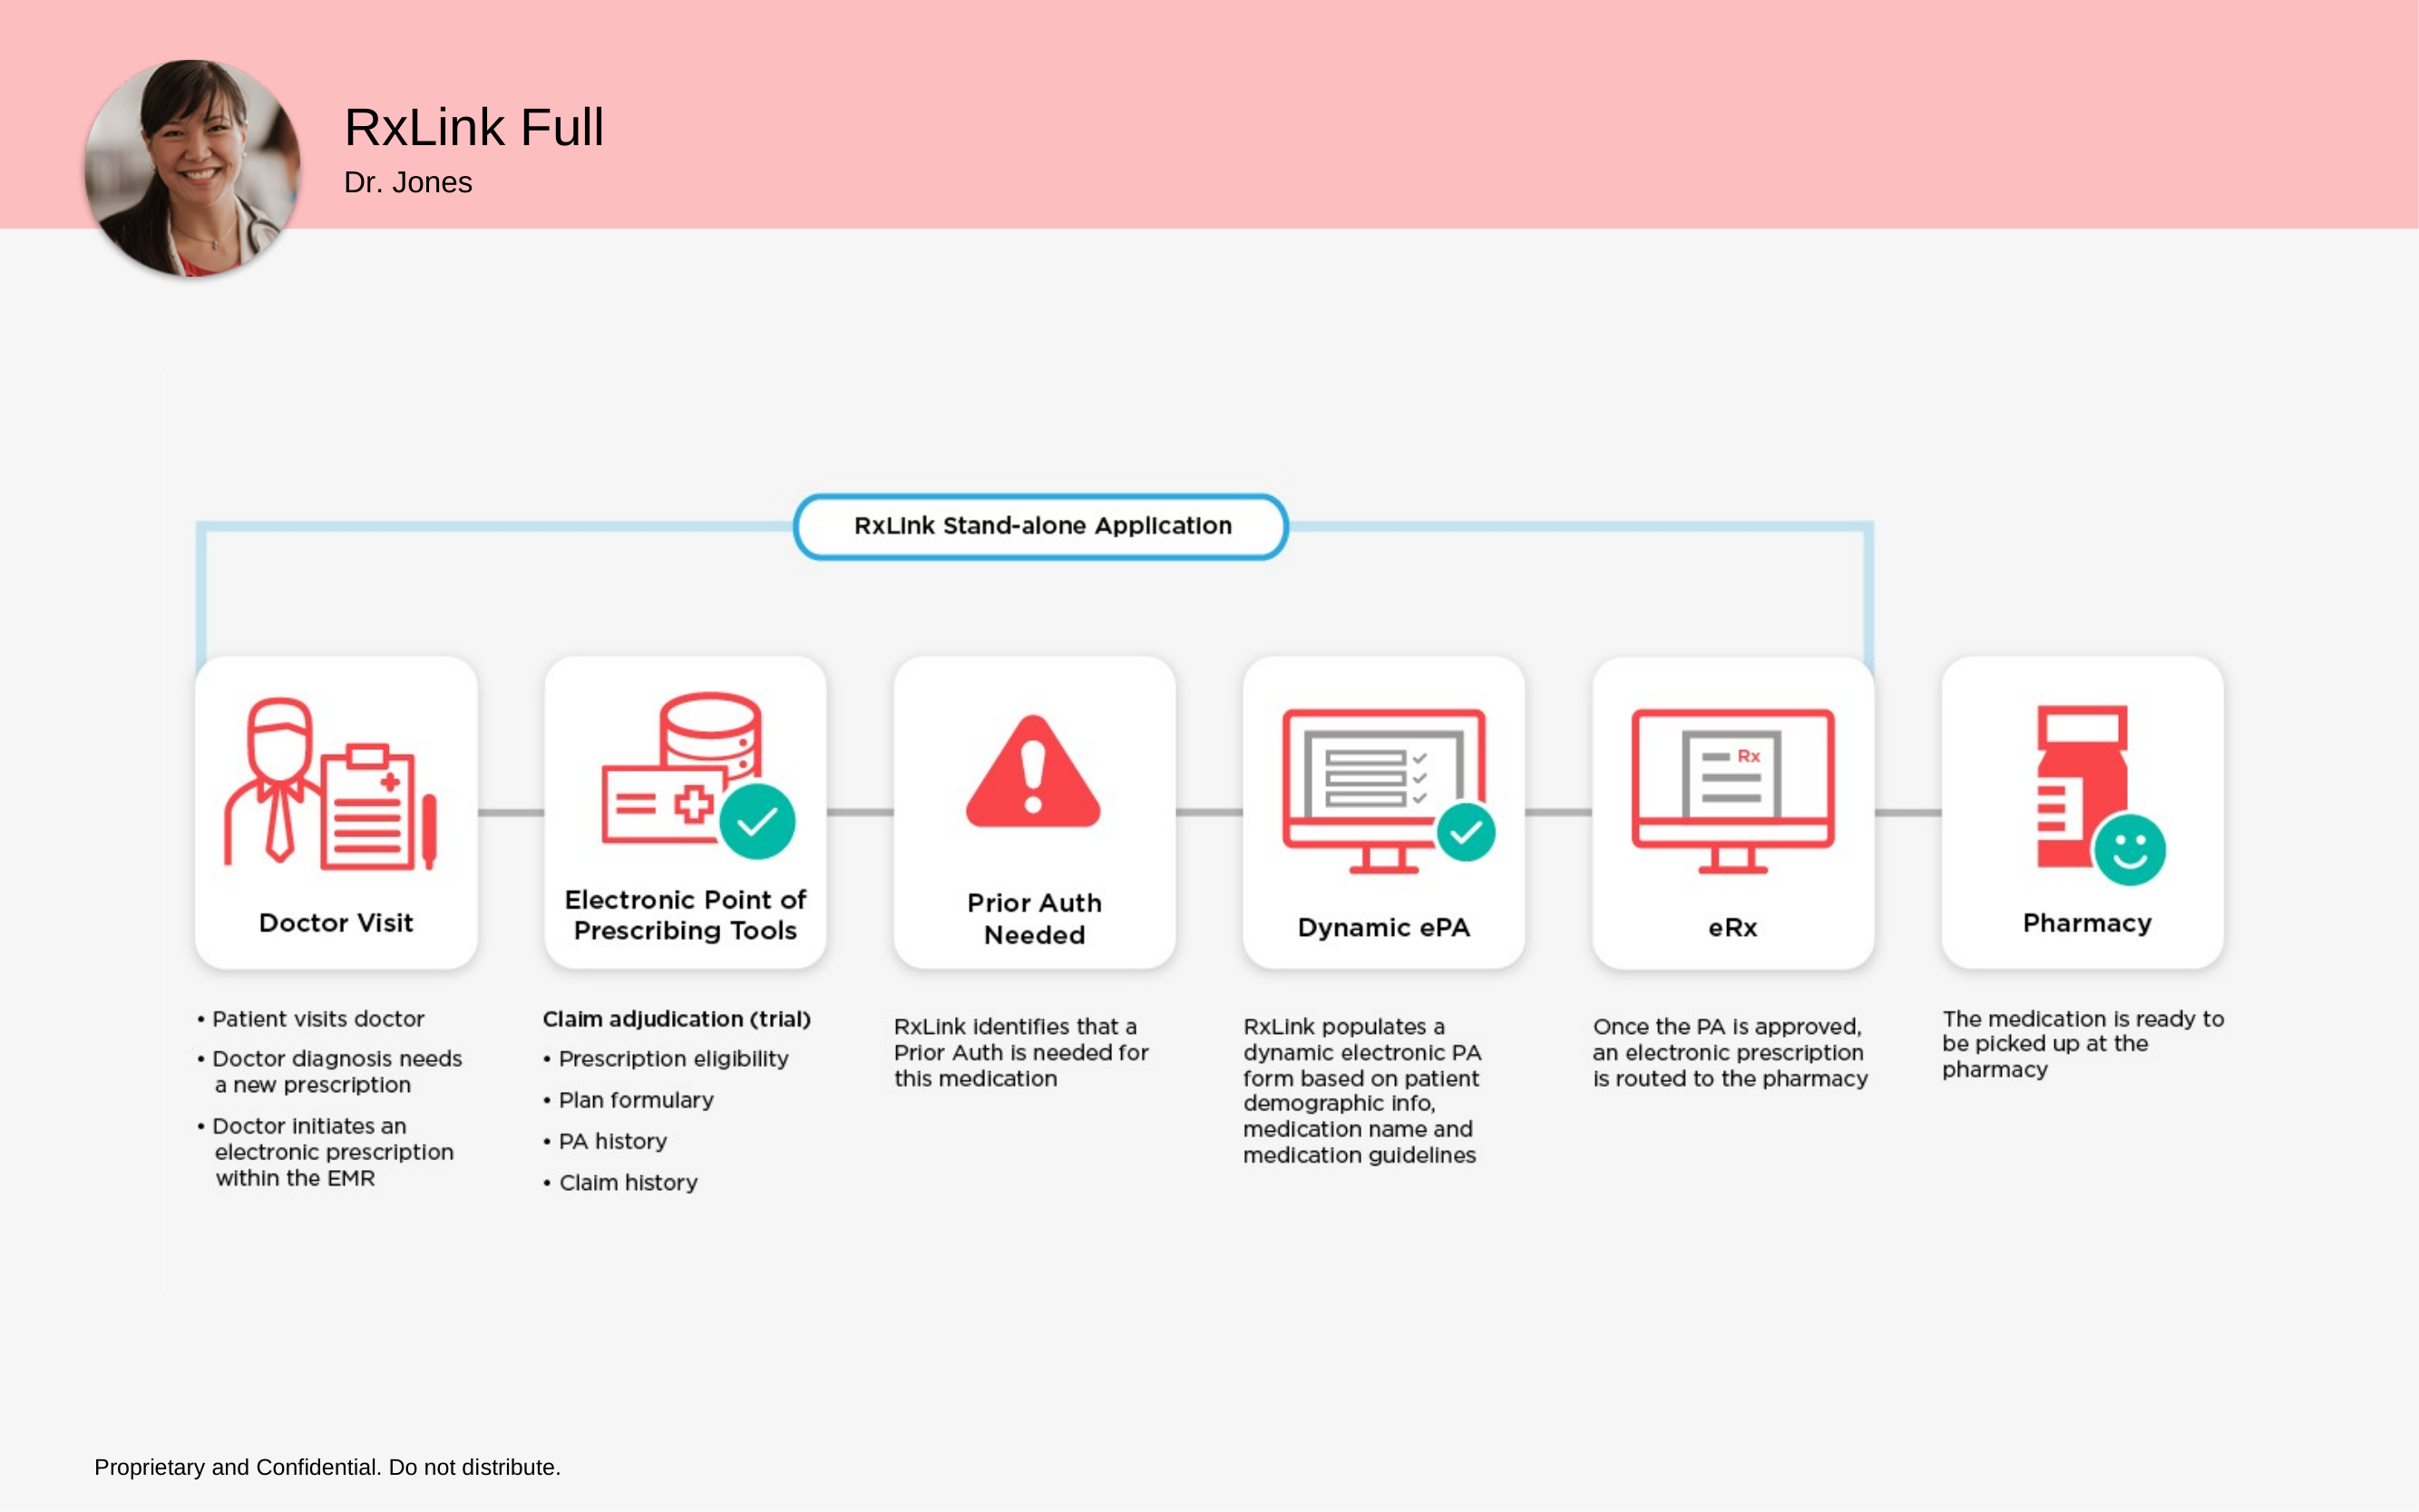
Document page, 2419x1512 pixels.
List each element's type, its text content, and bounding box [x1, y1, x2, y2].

text_box [0, 0, 2419, 229]
text_box [163, 374, 2255, 1292]
footer Proprietary and Confidential. Do not distribute. [93, 1452, 625, 1512]
title RxLink Full Dr. Jones [342, 93, 2077, 346]
text_box [84, 60, 301, 277]
